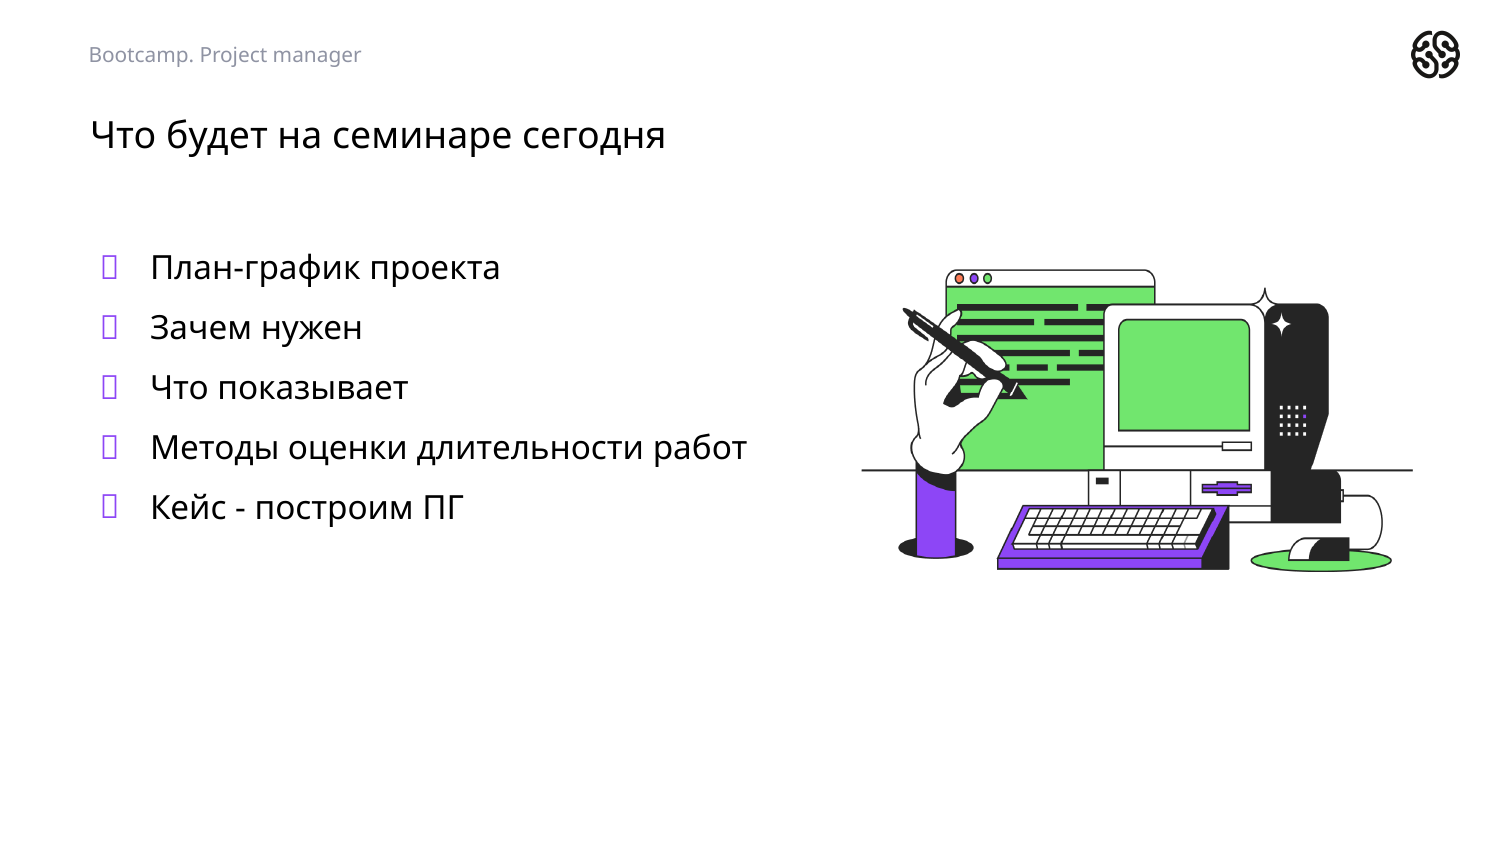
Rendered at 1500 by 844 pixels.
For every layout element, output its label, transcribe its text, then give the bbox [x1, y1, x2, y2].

subtitle Bootcamp. Project manager [88, 24, 1066, 84]
picture [1413, 30, 1460, 79]
subtitle План-график проекта Зачем нужен Что показывает Методы оценки длительности работ Кейс - построим ПГ [88, 131, 802, 622]
title Что будет на семинаре сегодня [90, 15, 1413, 157]
picture [860, 267, 1414, 572]
